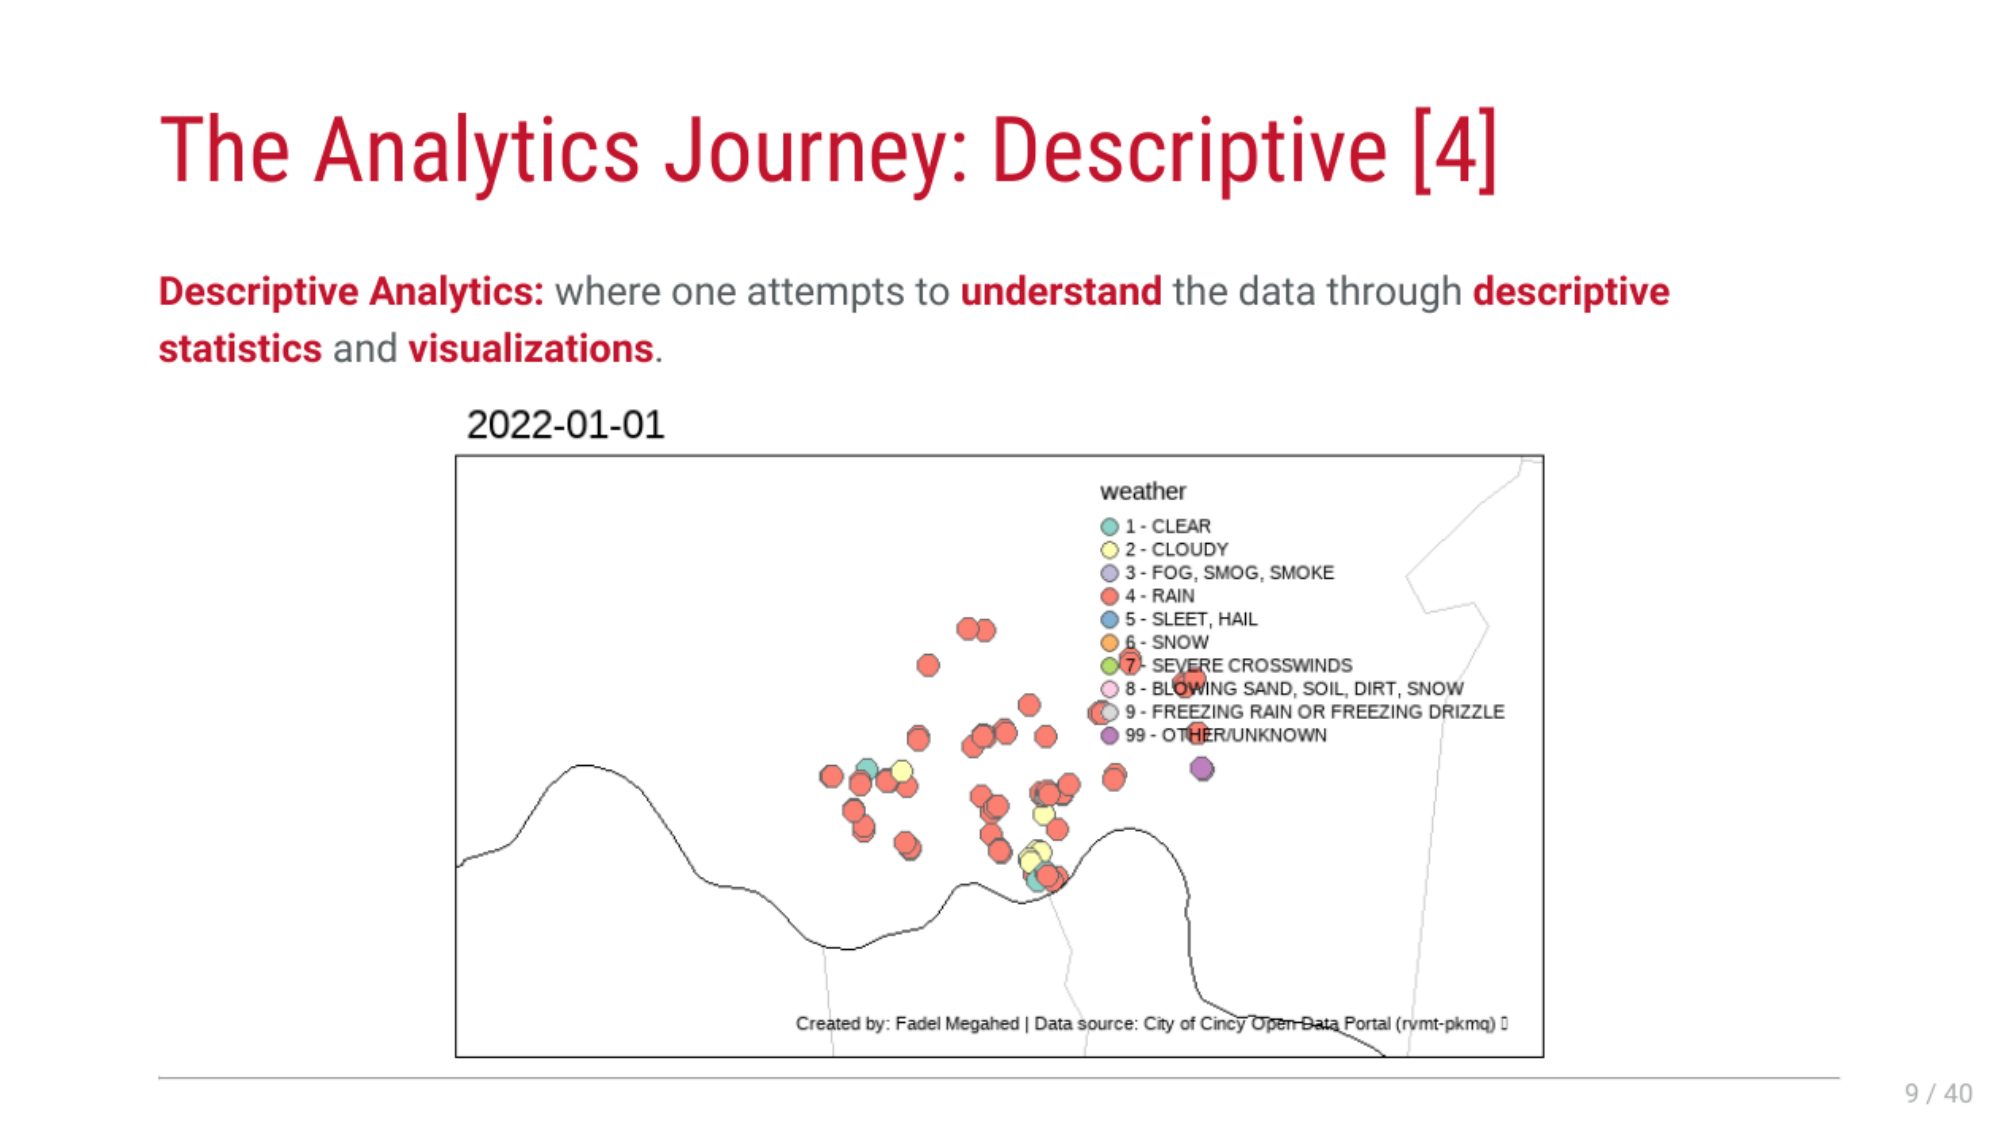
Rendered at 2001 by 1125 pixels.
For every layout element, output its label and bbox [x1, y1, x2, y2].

list [0, 0, 2000, 1125]
